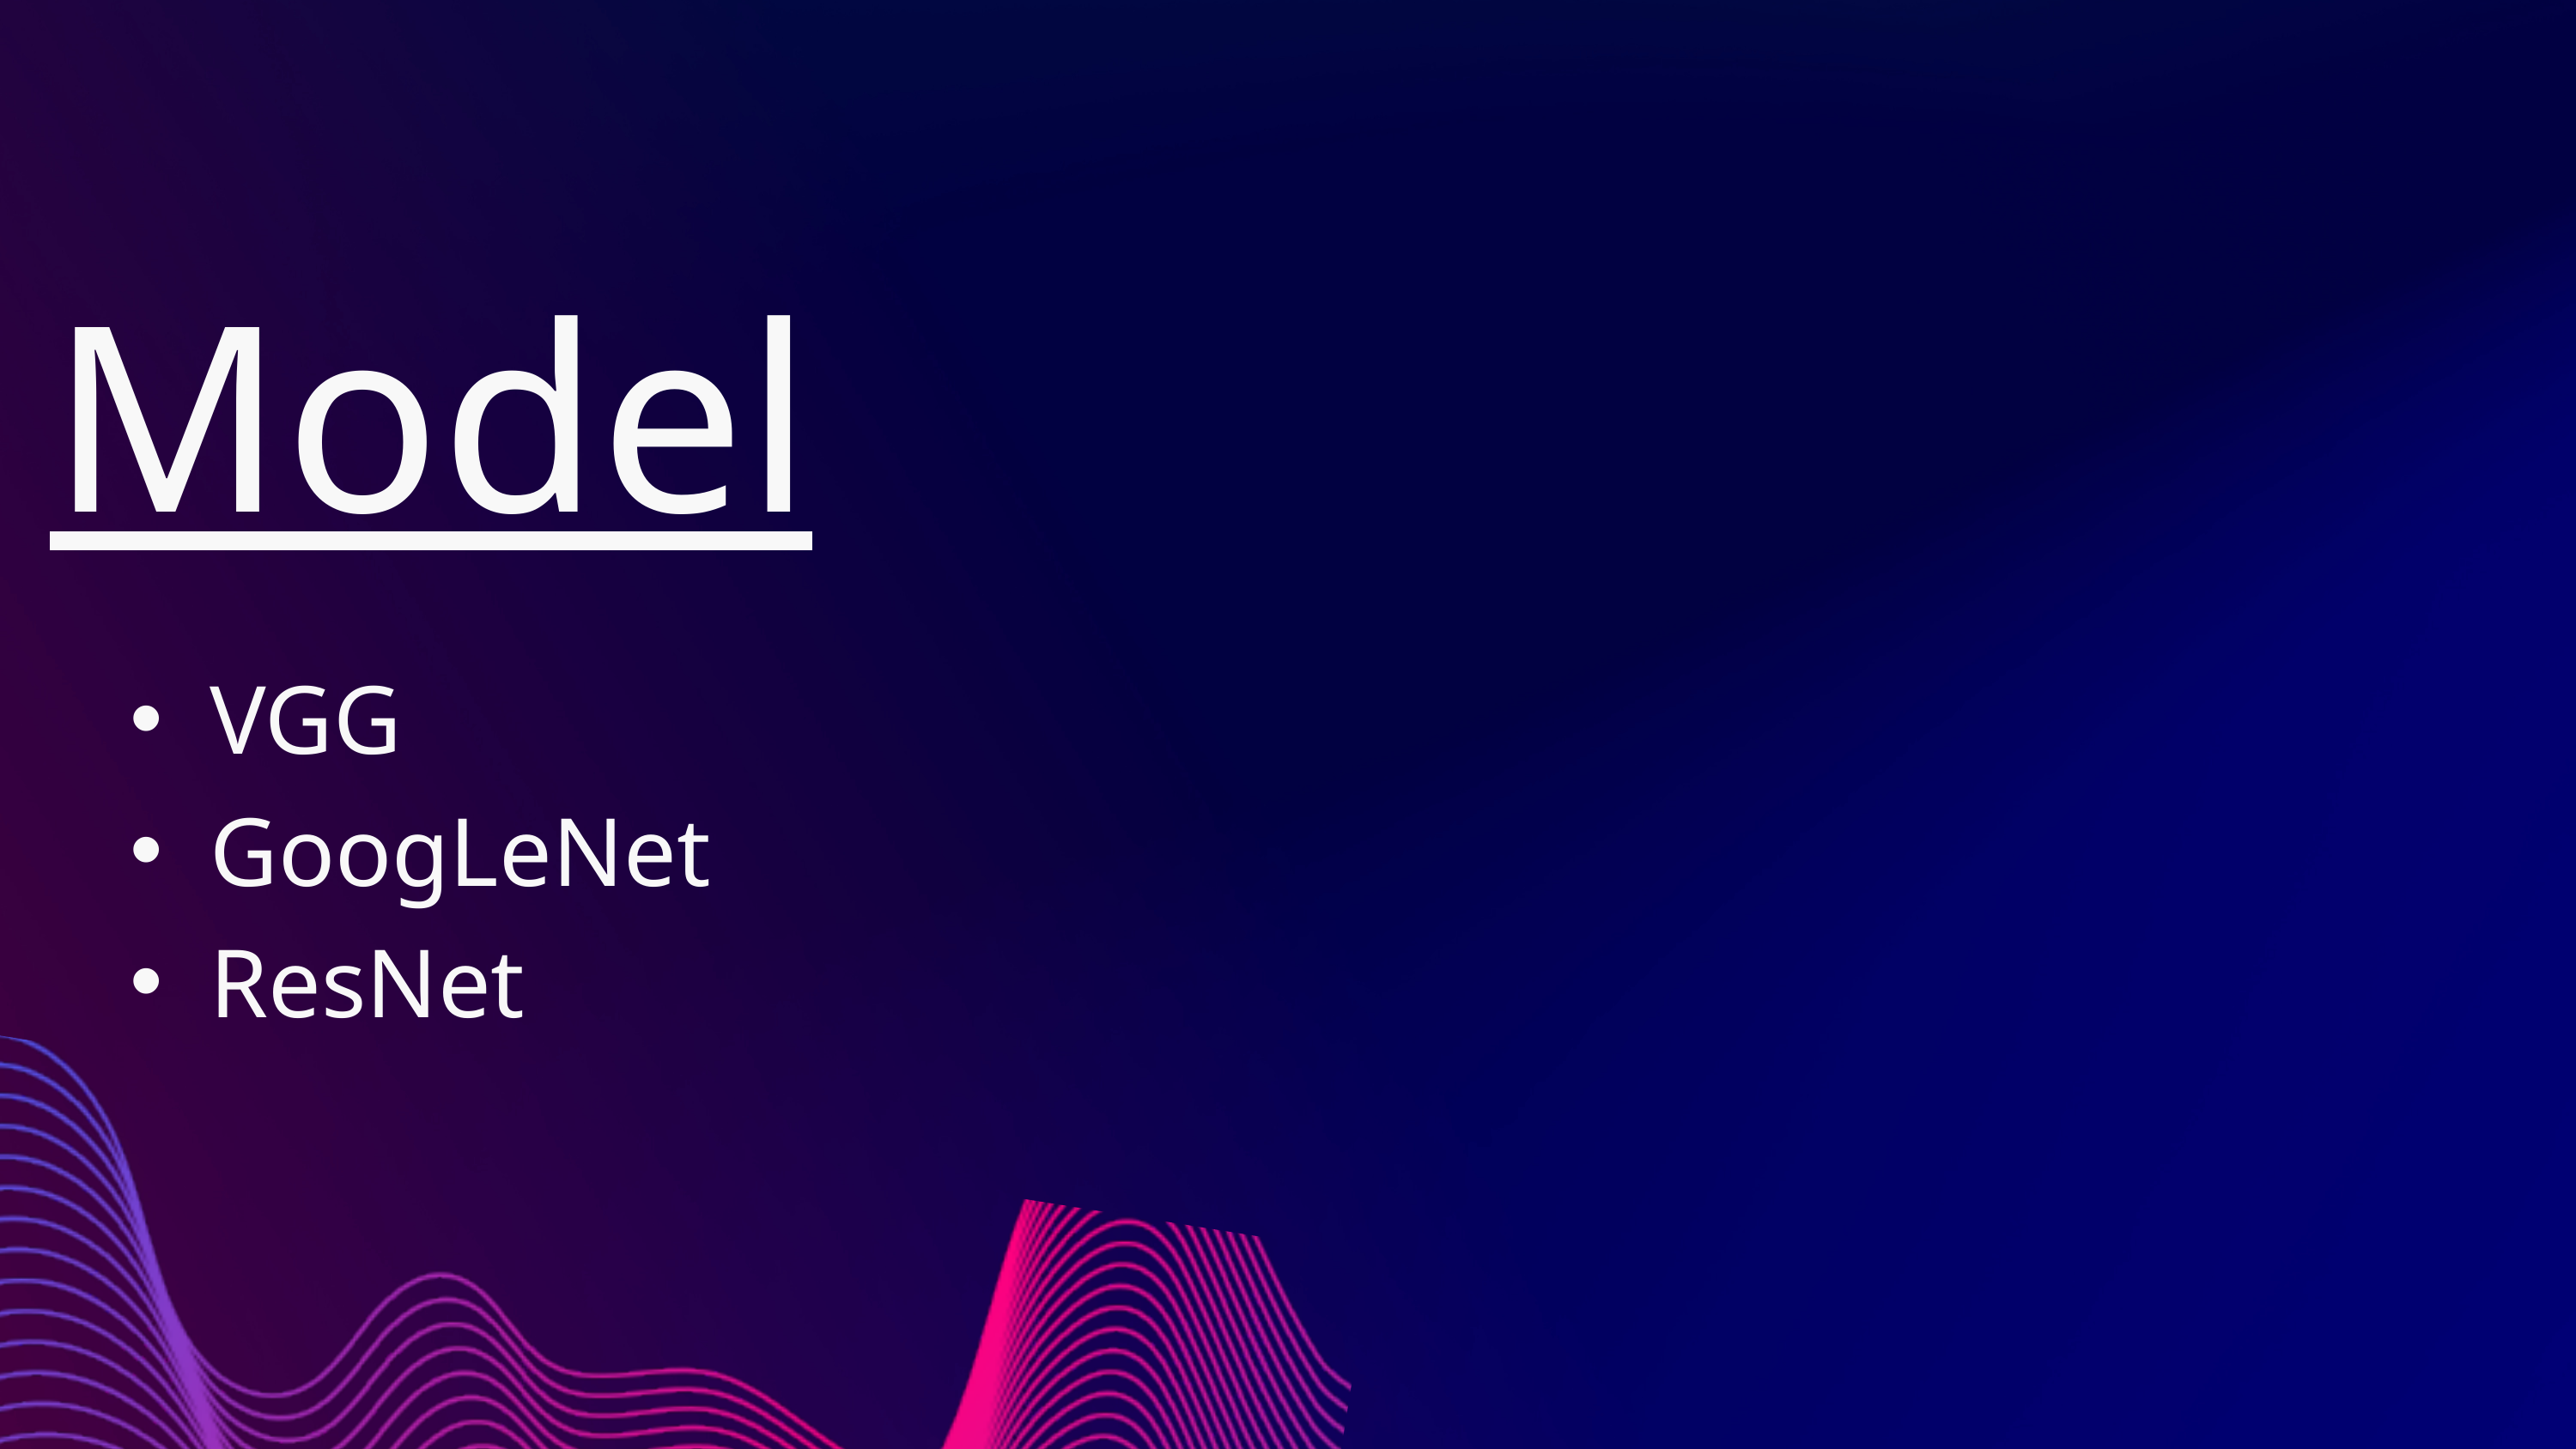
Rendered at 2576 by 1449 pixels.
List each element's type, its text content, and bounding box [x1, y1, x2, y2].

text_box [0, 1035, 1373, 1449]
text_box Model [50, 253, 1844, 564]
text_box [0, 0, 2576, 1449]
text_box VGG GoogLeNet ResNet [50, 641, 1330, 1037]
